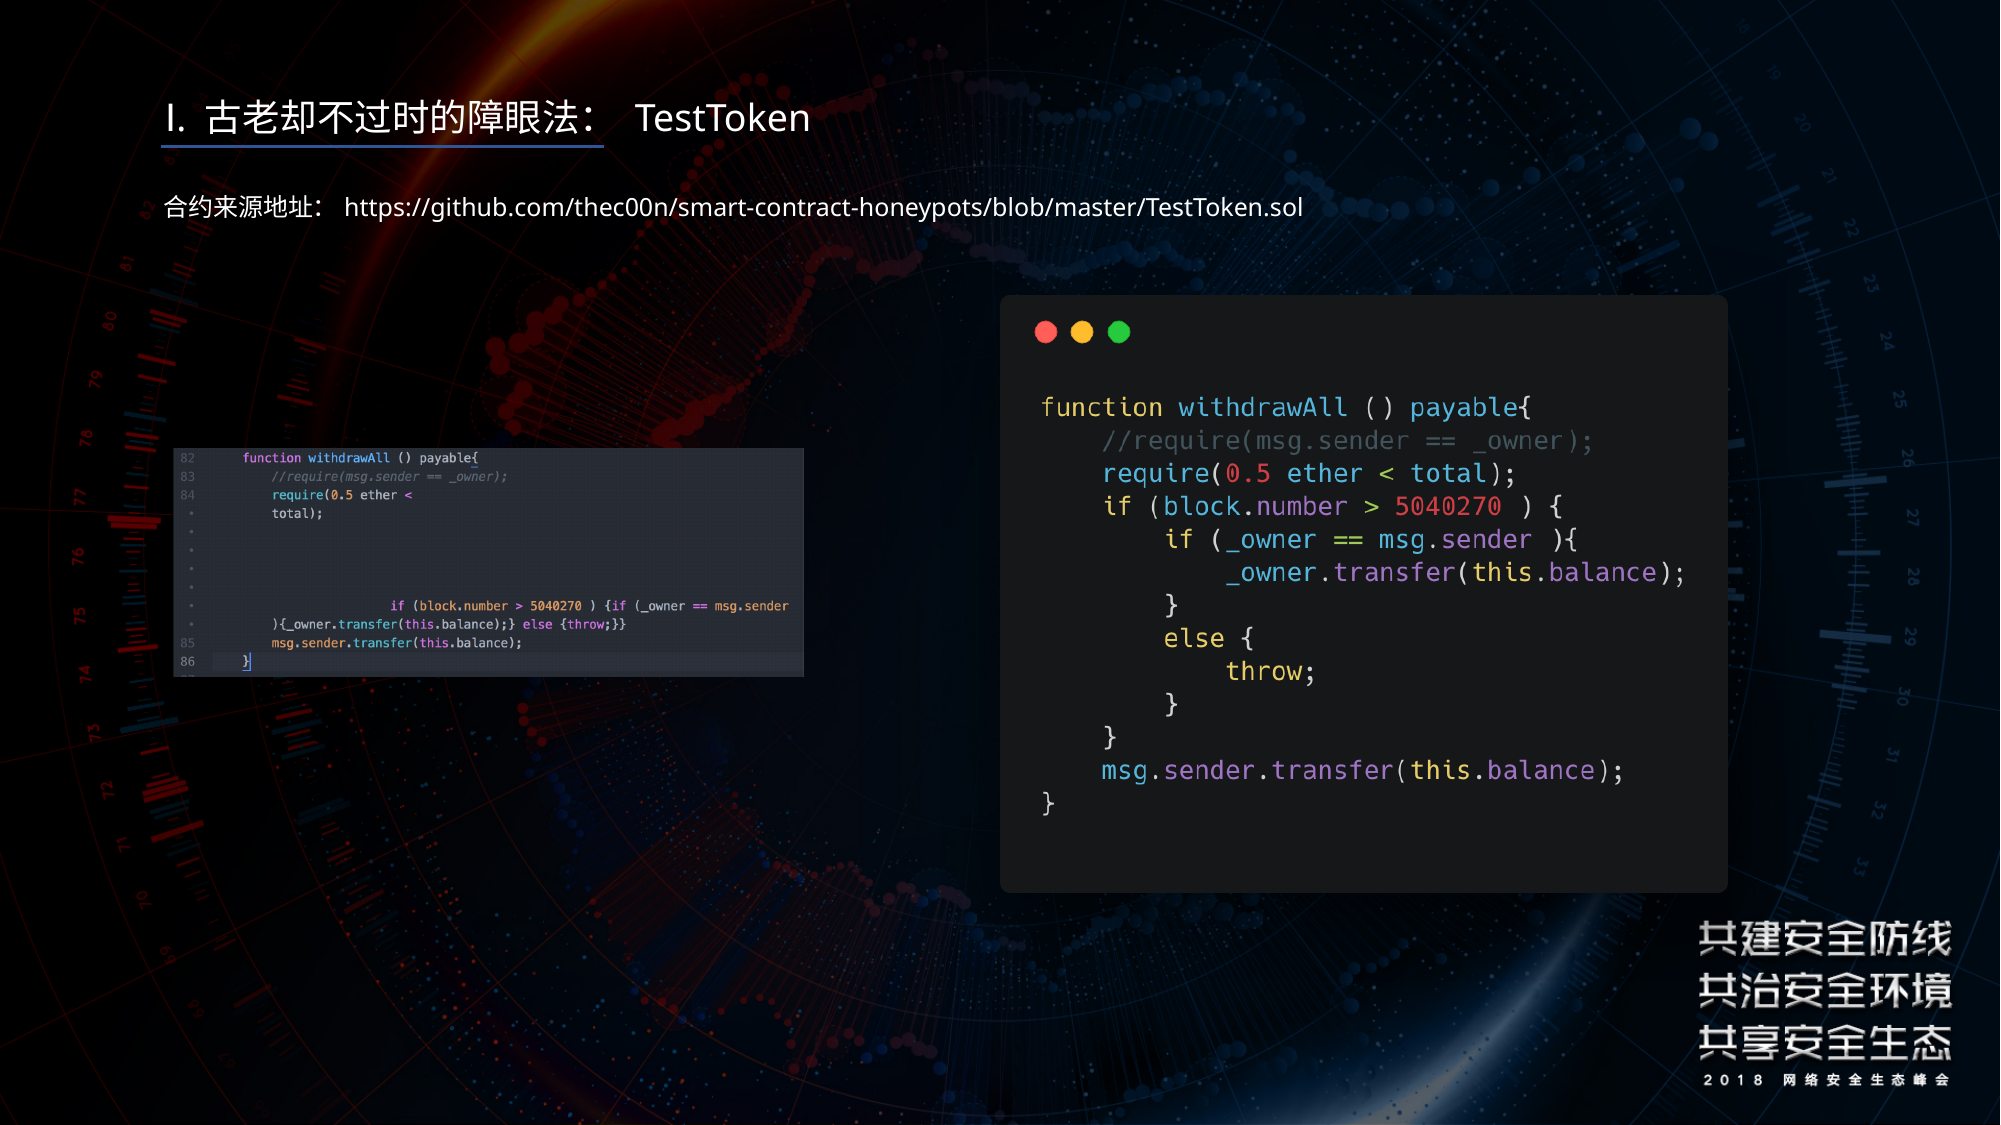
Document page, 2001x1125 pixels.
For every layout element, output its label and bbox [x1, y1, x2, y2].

text_box [148, 86, 829, 147]
picture [0, 0, 2000, 1125]
